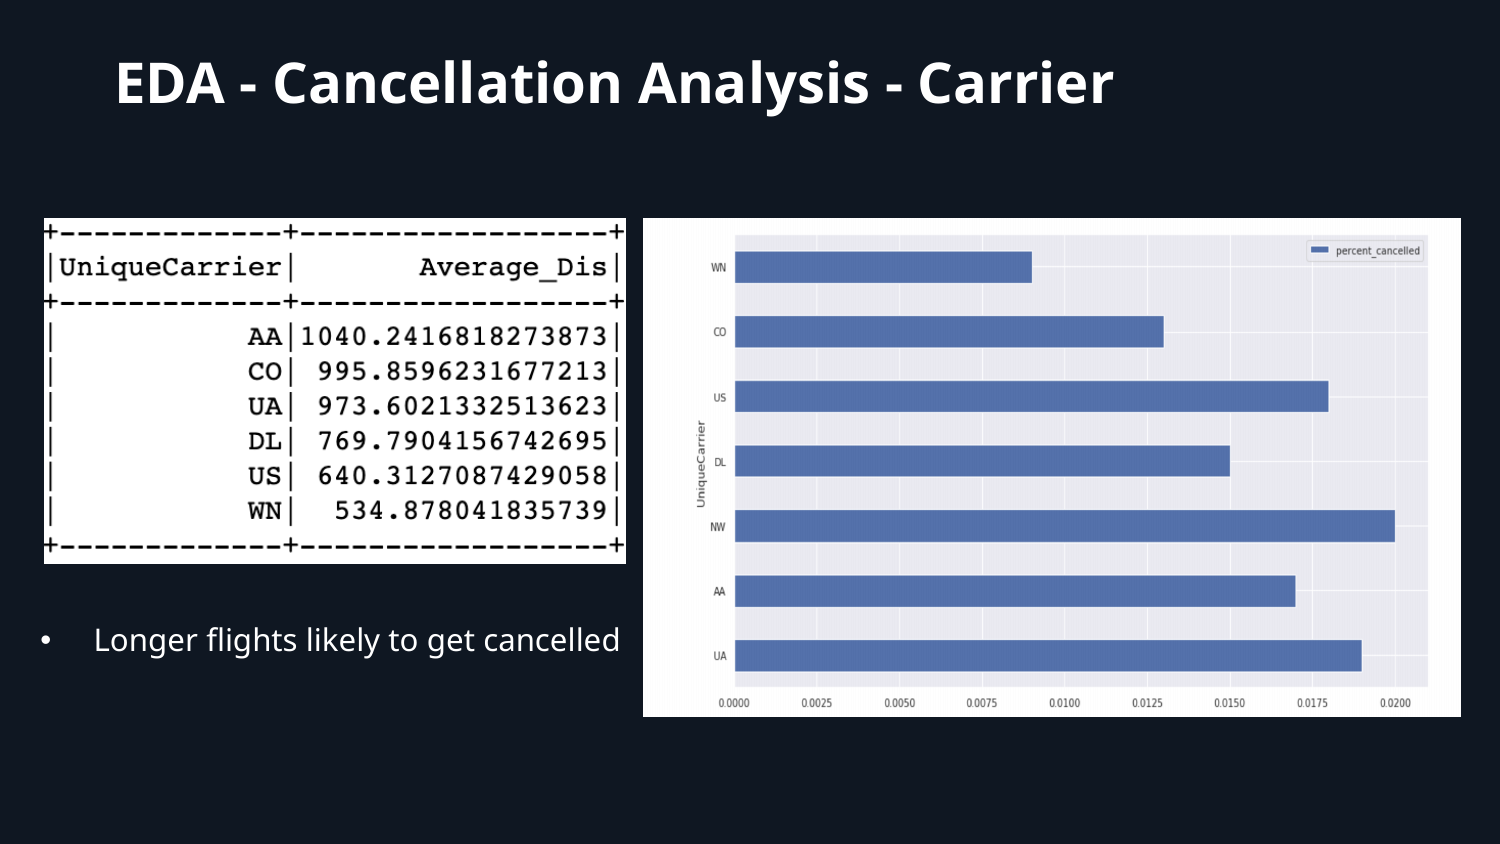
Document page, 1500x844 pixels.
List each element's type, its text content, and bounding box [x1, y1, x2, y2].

list Longer flights likely to get cancelled [7, 619, 637, 717]
picture [642, 218, 1461, 718]
title EDA - Cancellation Analysis - Carrier [103, 44, 1397, 126]
picture [44, 218, 626, 564]
